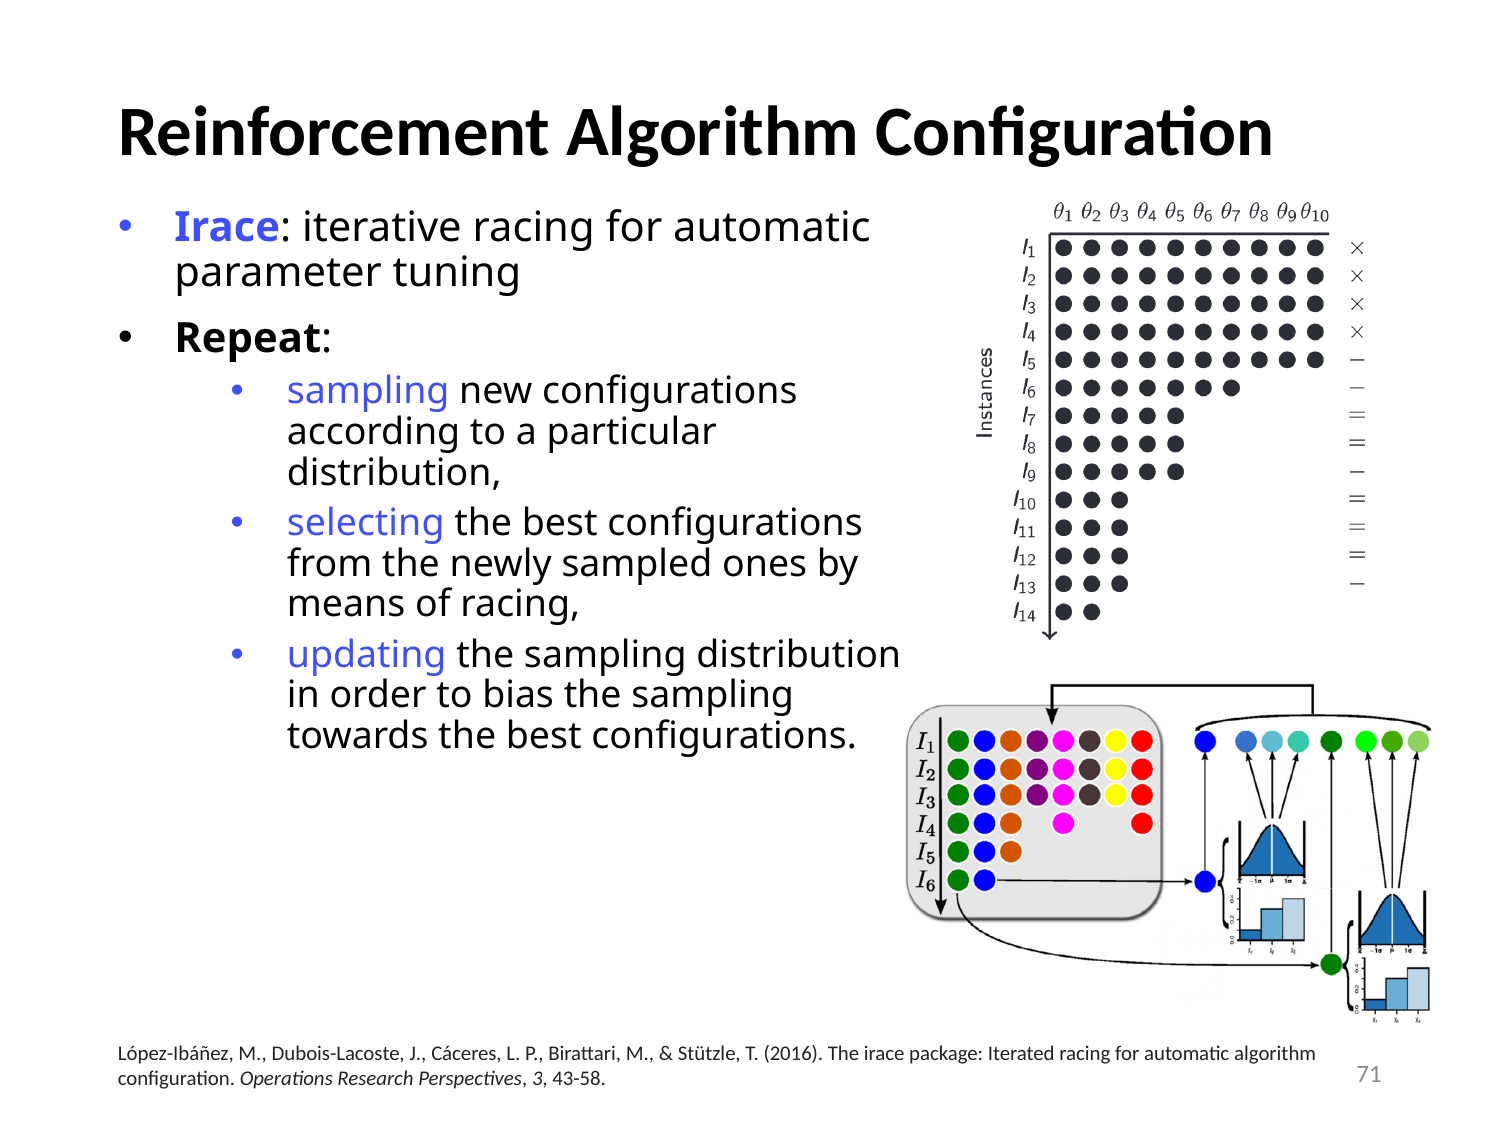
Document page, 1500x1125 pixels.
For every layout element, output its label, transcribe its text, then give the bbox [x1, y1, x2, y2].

text_box López-Ibáñez, M., Dubois-Lacoste, J., Cáceres, L. P., Birattari, M., & Stützle, T. (2016). The irace package: Iterated racing for automatic algorithm configuration. Operations Research Perspectives, 3, 43-58. [103, 1032, 1347, 1097]
slide_number 71 [1059, 1042, 1397, 1103]
list Irace: iterative racing for automatic parameter tuning Repeat: sampling new configurations according to a particular distribution, selecting the best configurations from the newly sampled ones by means of racing, updating the sampling distribution in order to bias the sampling towards the best configurations. [103, 197, 918, 977]
title Reinforcement Algorithm Configuration [103, 59, 1397, 207]
picture [903, 681, 1433, 1027]
picture [970, 197, 1373, 644]
